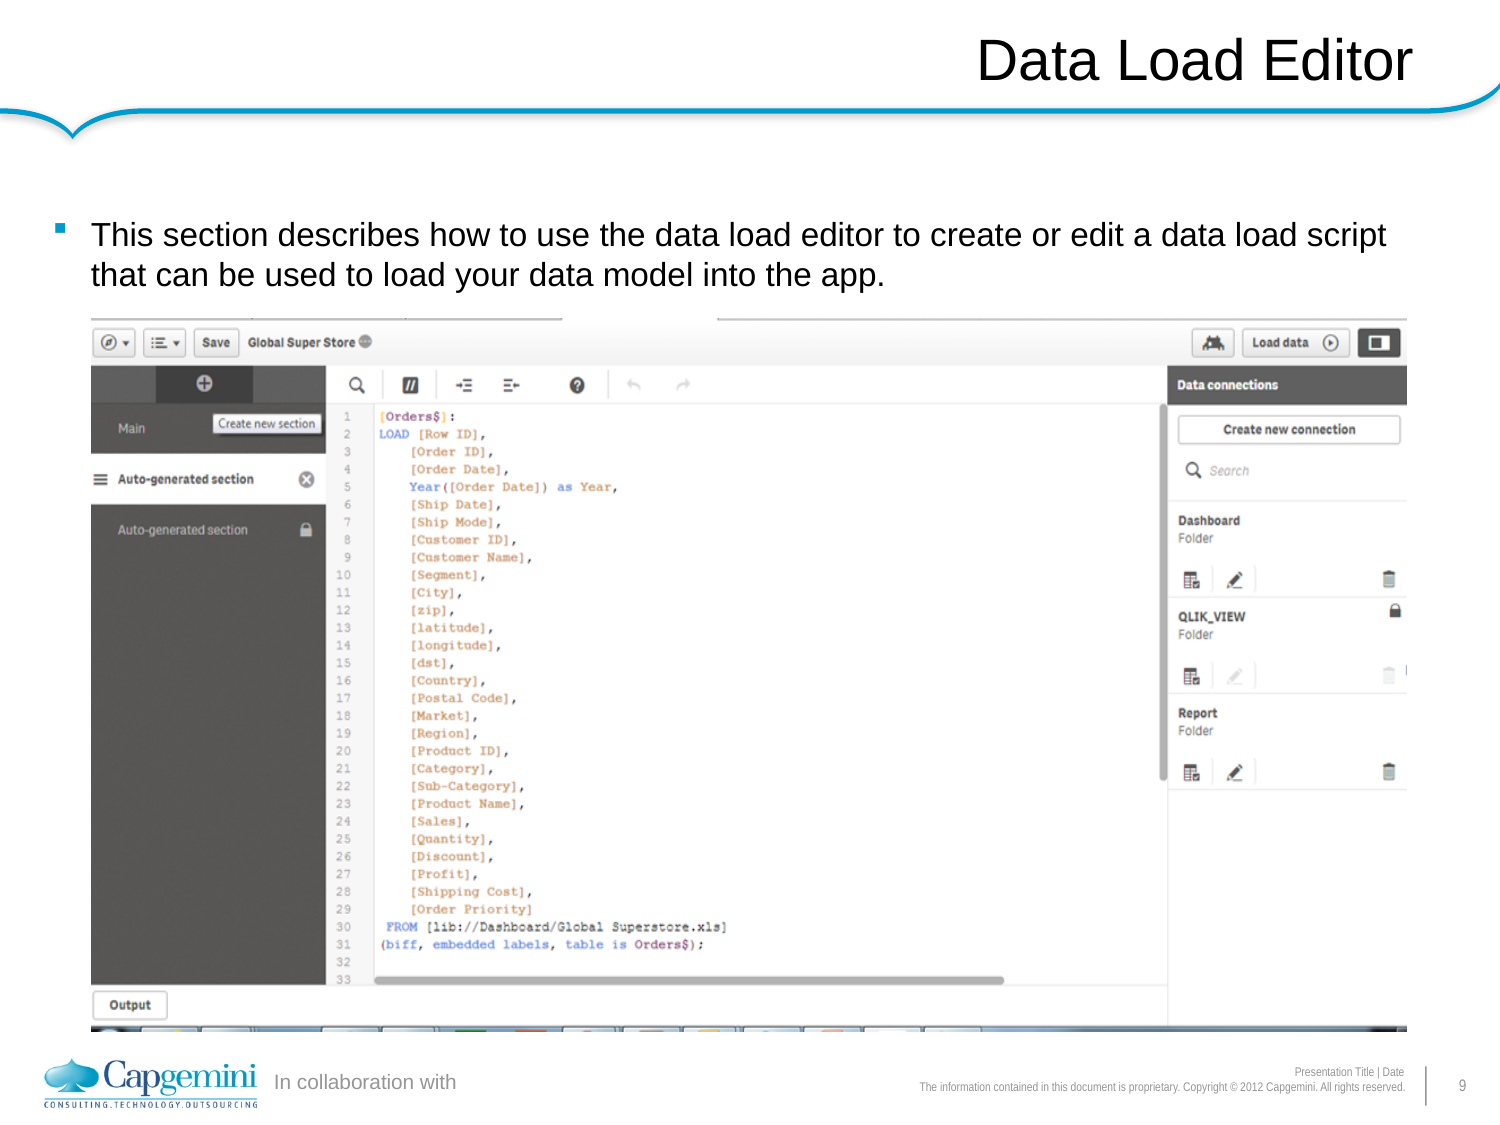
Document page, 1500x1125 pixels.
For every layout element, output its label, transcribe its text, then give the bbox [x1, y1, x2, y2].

list This section describes how to use the data load editor to create or edit a data load script that can be used to load your data model into the app. [52, 160, 1448, 454]
title Data Load Editor [0, 3, 1448, 104]
picture [91, 318, 1407, 1032]
picture [44, 1058, 257, 1108]
